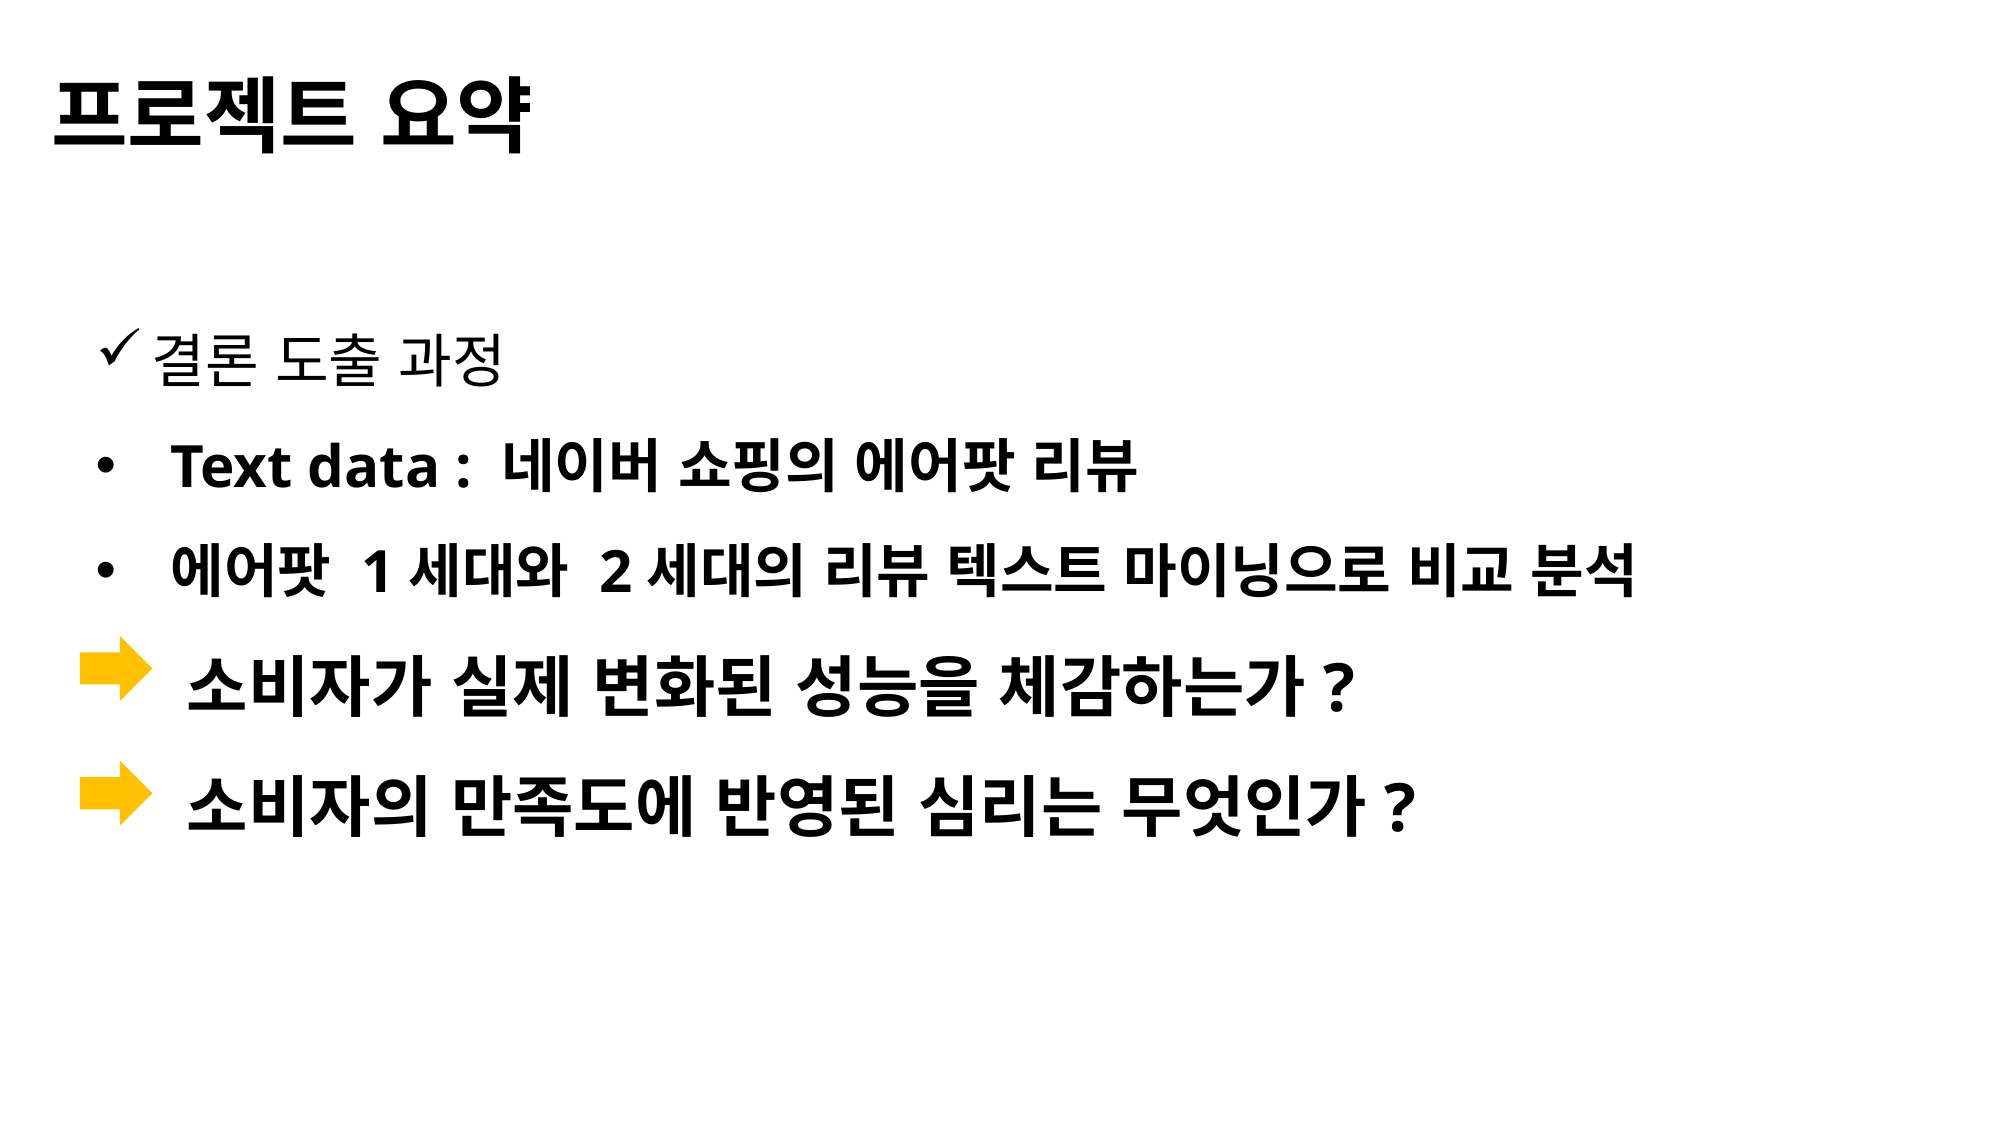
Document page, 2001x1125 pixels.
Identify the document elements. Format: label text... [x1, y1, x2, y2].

text_box 프로젝트 요약 [36, 55, 1892, 171]
text_box [79, 635, 153, 701]
text_box [79, 760, 153, 826]
text_box 결론 도출 과정 Text data : 네이버 쇼핑의 에어팟 리뷰 에어팟 1세대와 2세대의 리뷰 텍스트 마이닝으로 비교 분석 소비자가 실제 변화된 성능을 체감하는가? 소비자의 만족도에 반영된 심리는 무엇인가? [80, 282, 1920, 957]
